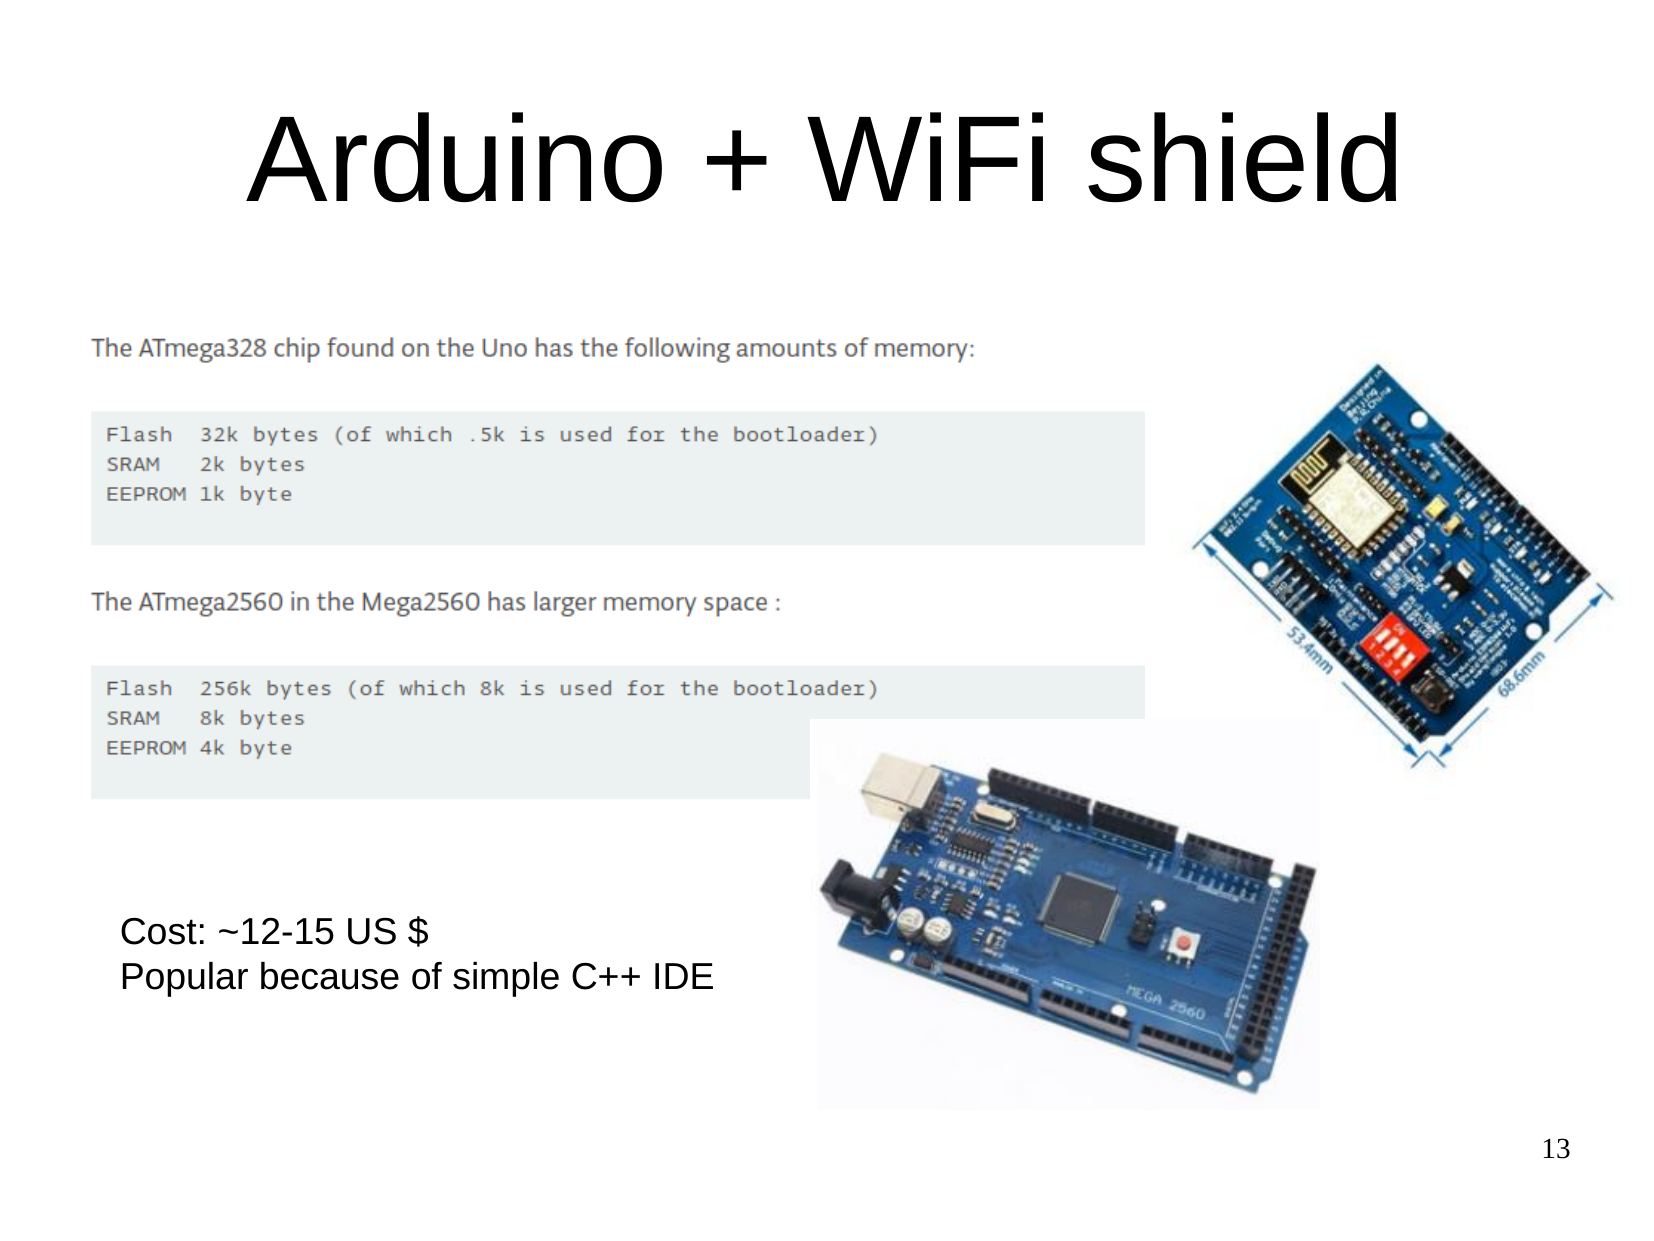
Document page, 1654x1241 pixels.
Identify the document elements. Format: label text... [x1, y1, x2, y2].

text_box Cost: ~12-15 US $ Popular because of simple C++ IDE [105, 899, 730, 1005]
text_box Arduino + WiFi shield [82, 79, 1571, 227]
picture [41, 299, 1645, 1110]
slide_number 13 [1185, 1129, 1571, 1216]
